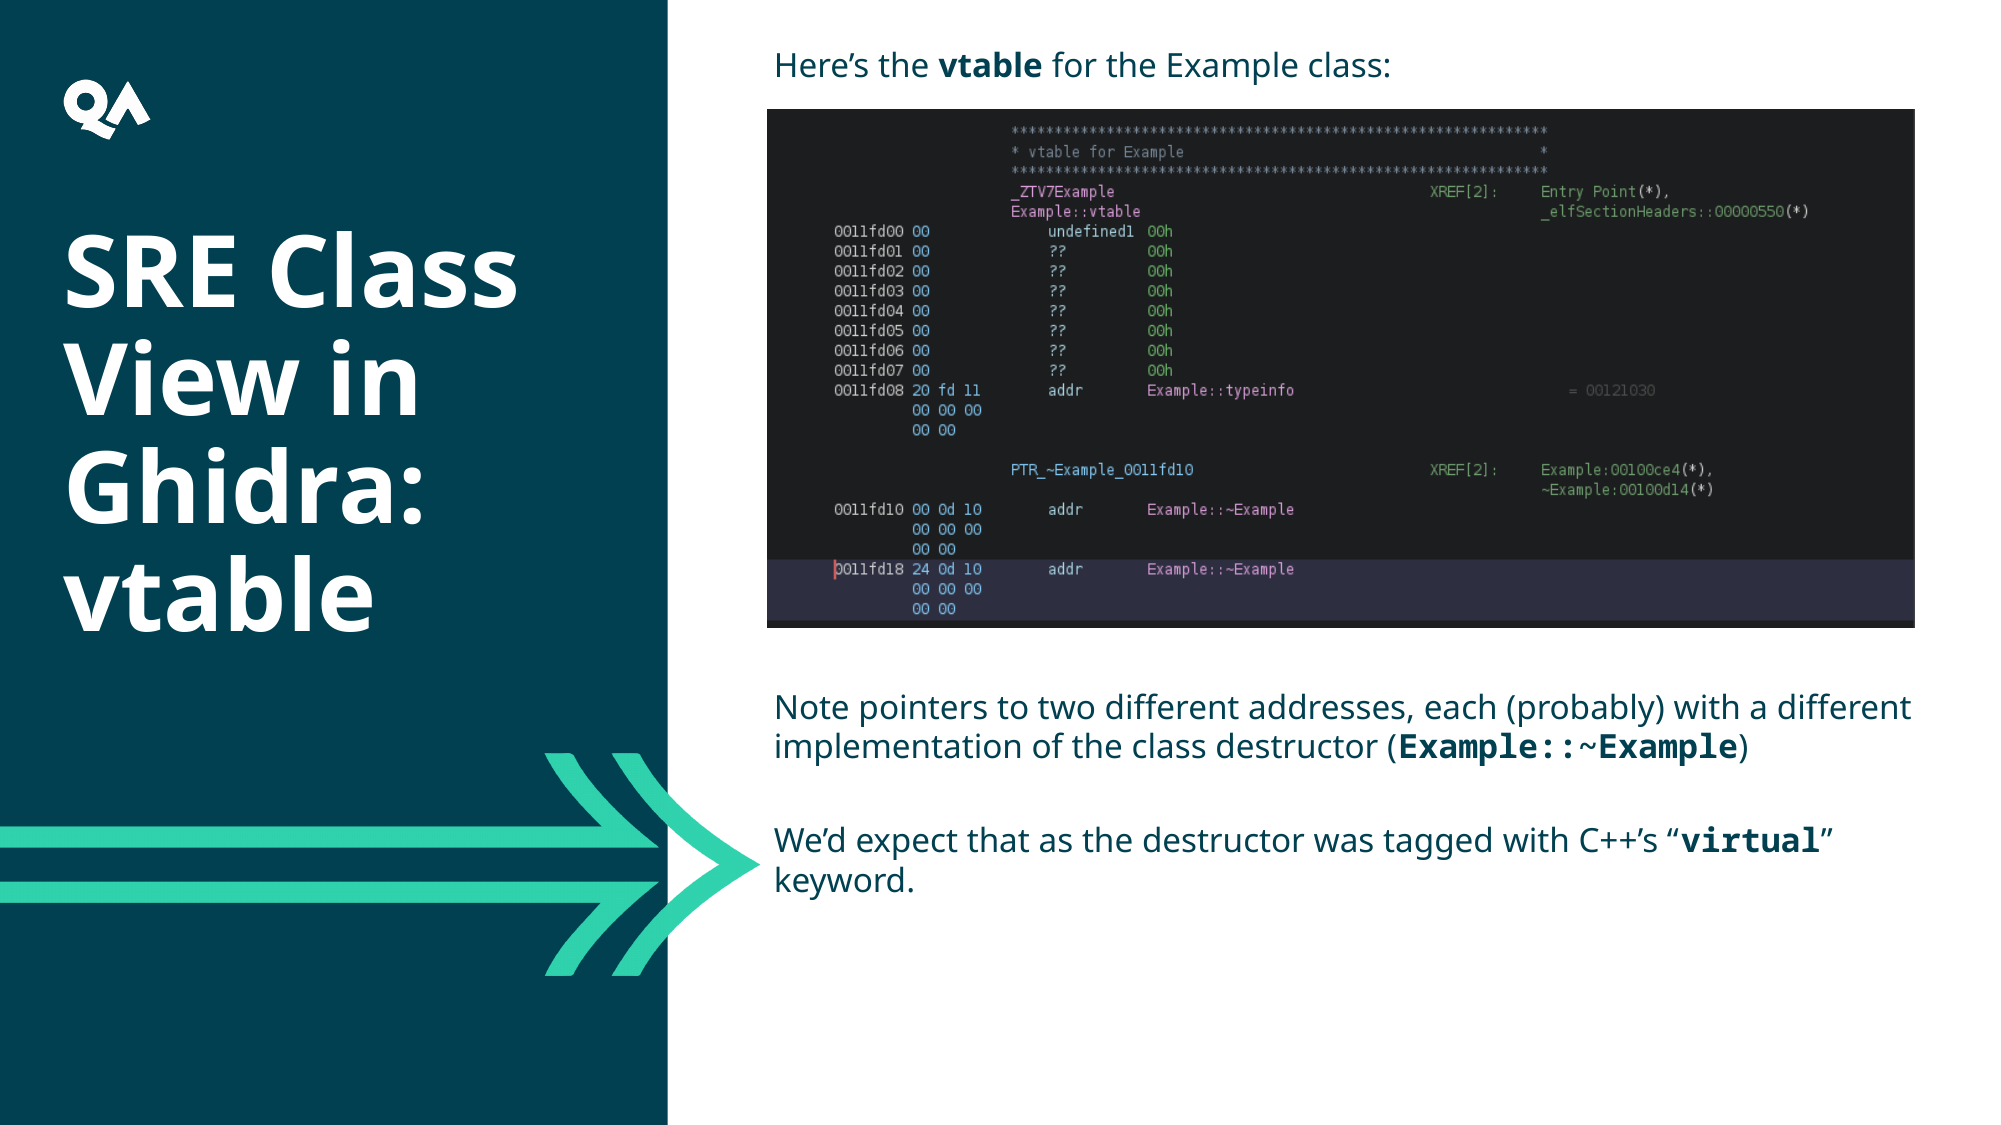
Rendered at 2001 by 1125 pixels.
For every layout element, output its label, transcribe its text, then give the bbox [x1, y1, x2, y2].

list SRE Class View in Ghidra: vtable [63, 221, 628, 673]
picture [613, 727, 775, 995]
list Here’s the vtable for the Example class: Note pointers to two different addresses, each (probably) with a different implementation of the class destructor (Example::~Example) We’d expect that as the destructor was tagged with C++’s “virtual” keyword. [774, 44, 1915, 109]
picture [767, 109, 1915, 628]
picture [64, 80, 114, 139]
picture [0, 754, 657, 847]
picture [0, 882, 657, 975]
picture [107, 83, 149, 124]
